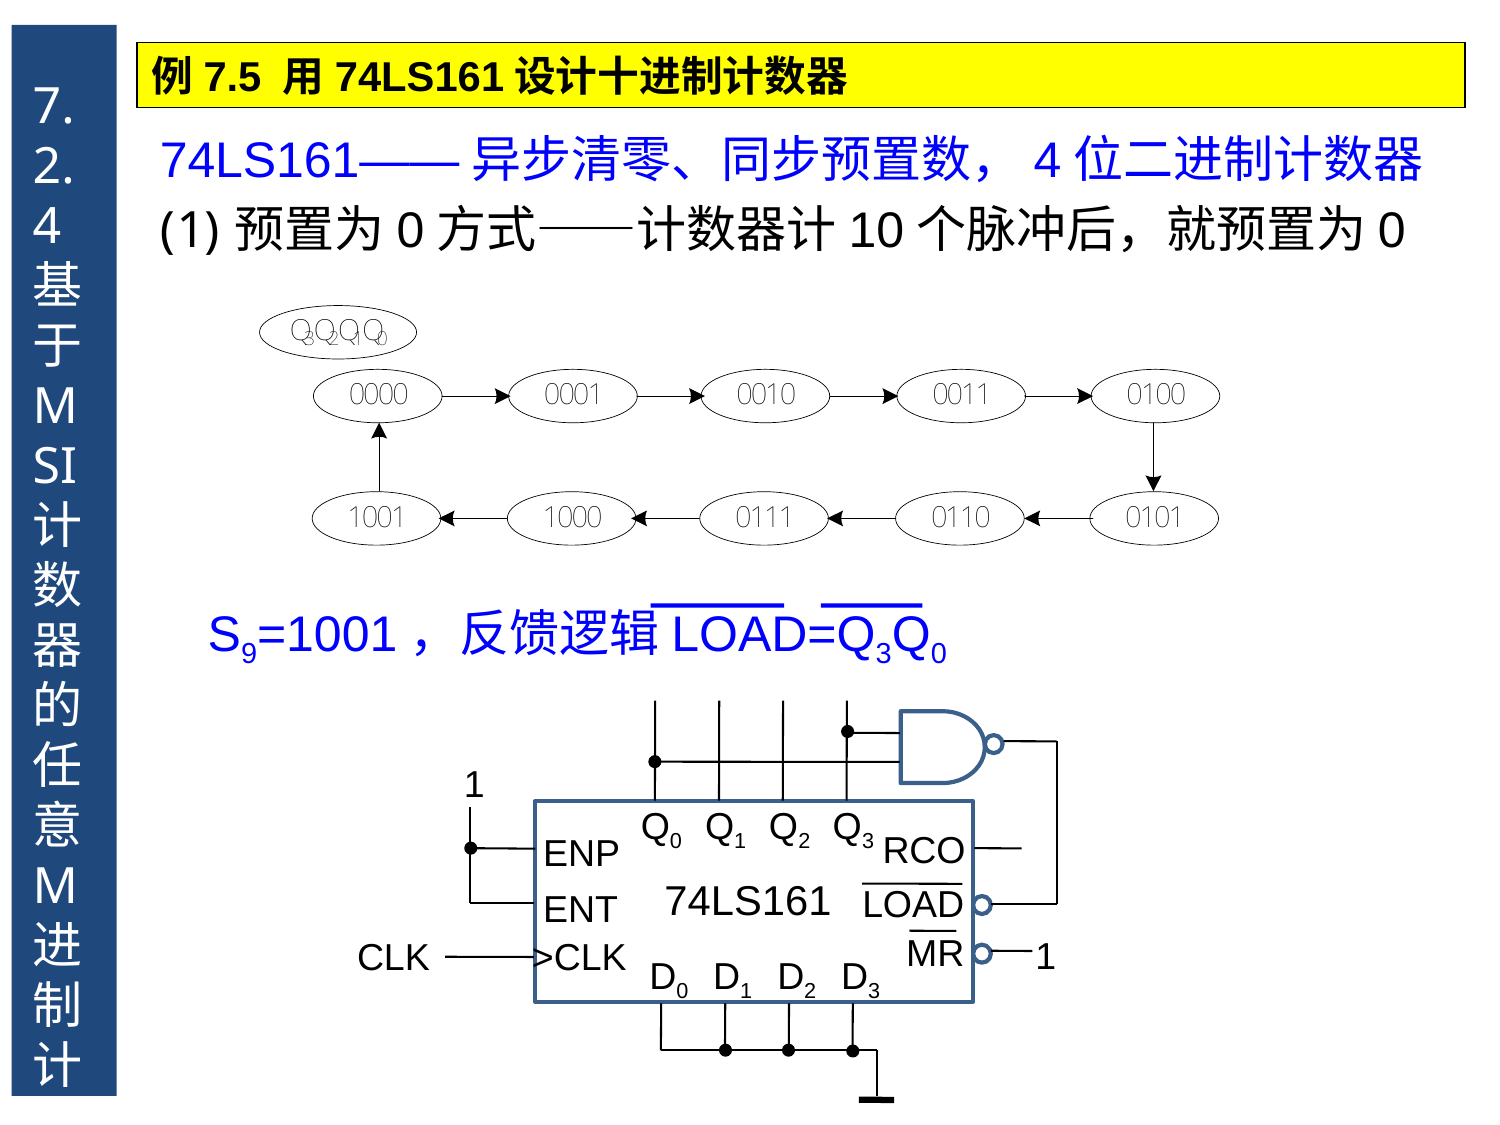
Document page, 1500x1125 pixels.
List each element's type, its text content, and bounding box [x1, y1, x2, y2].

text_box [342, 700, 1089, 1101]
text_box 例7.5 用74LS161设计十进制计数器 [137, 42, 1465, 108]
title 7.2.4 基于MSI计数器的任意M进制计数器 [17, 66, 115, 1075]
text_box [235, 281, 1247, 557]
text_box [192, 593, 1359, 669]
text_box 74LS161——异步清零、同步预置数，4位二进制计数器 预置为0方式——计数器计10个脉冲后，就预置为0 [144, 120, 1500, 265]
